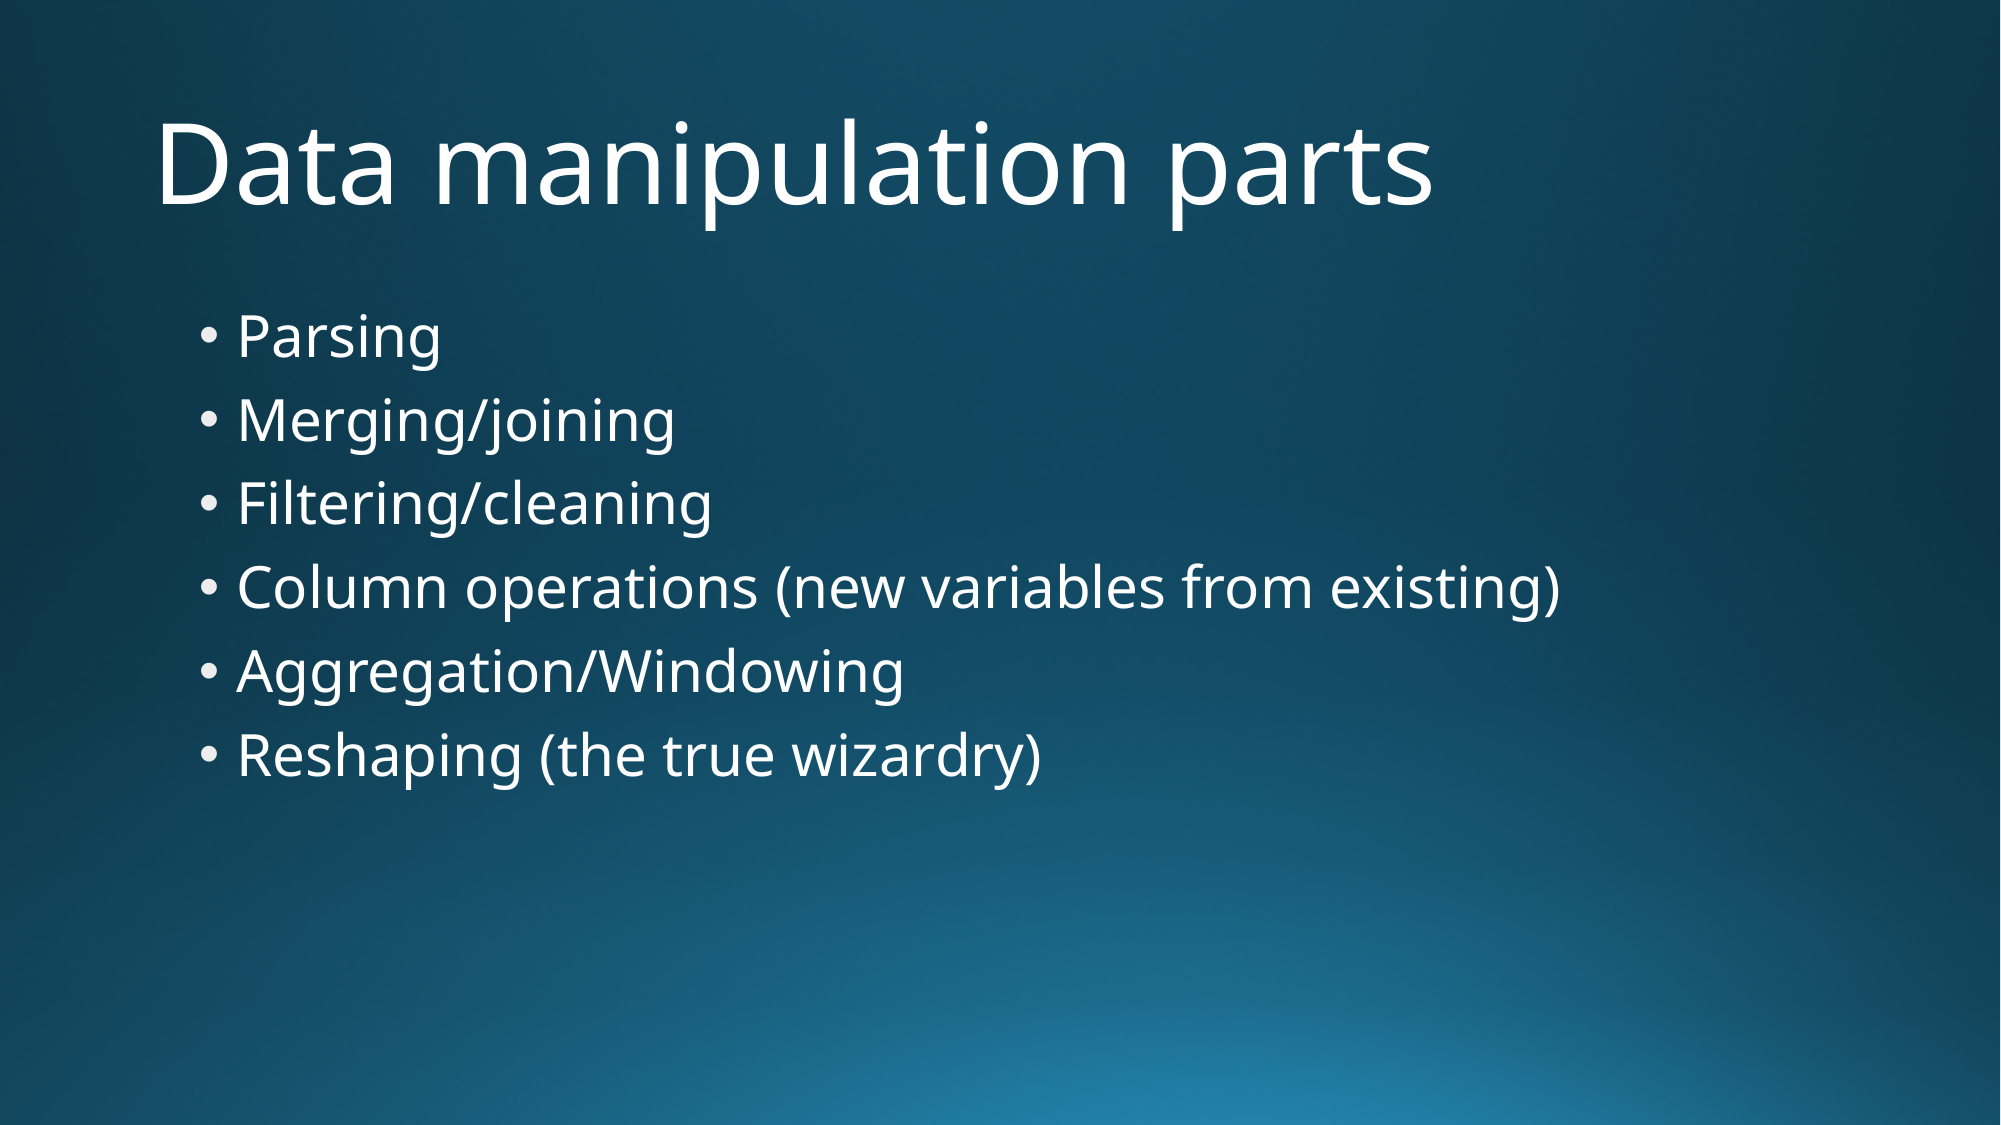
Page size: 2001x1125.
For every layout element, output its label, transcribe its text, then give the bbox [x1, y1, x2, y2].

picture [0, 0, 2001, 1125]
title Data manipulation parts [137, 59, 1863, 278]
list Parsing Merging/joining Filtering/cleaning Column operations (new variables from existing) Aggregation/Windowing Reshaping (the true wizardry) [183, 299, 1863, 1014]
